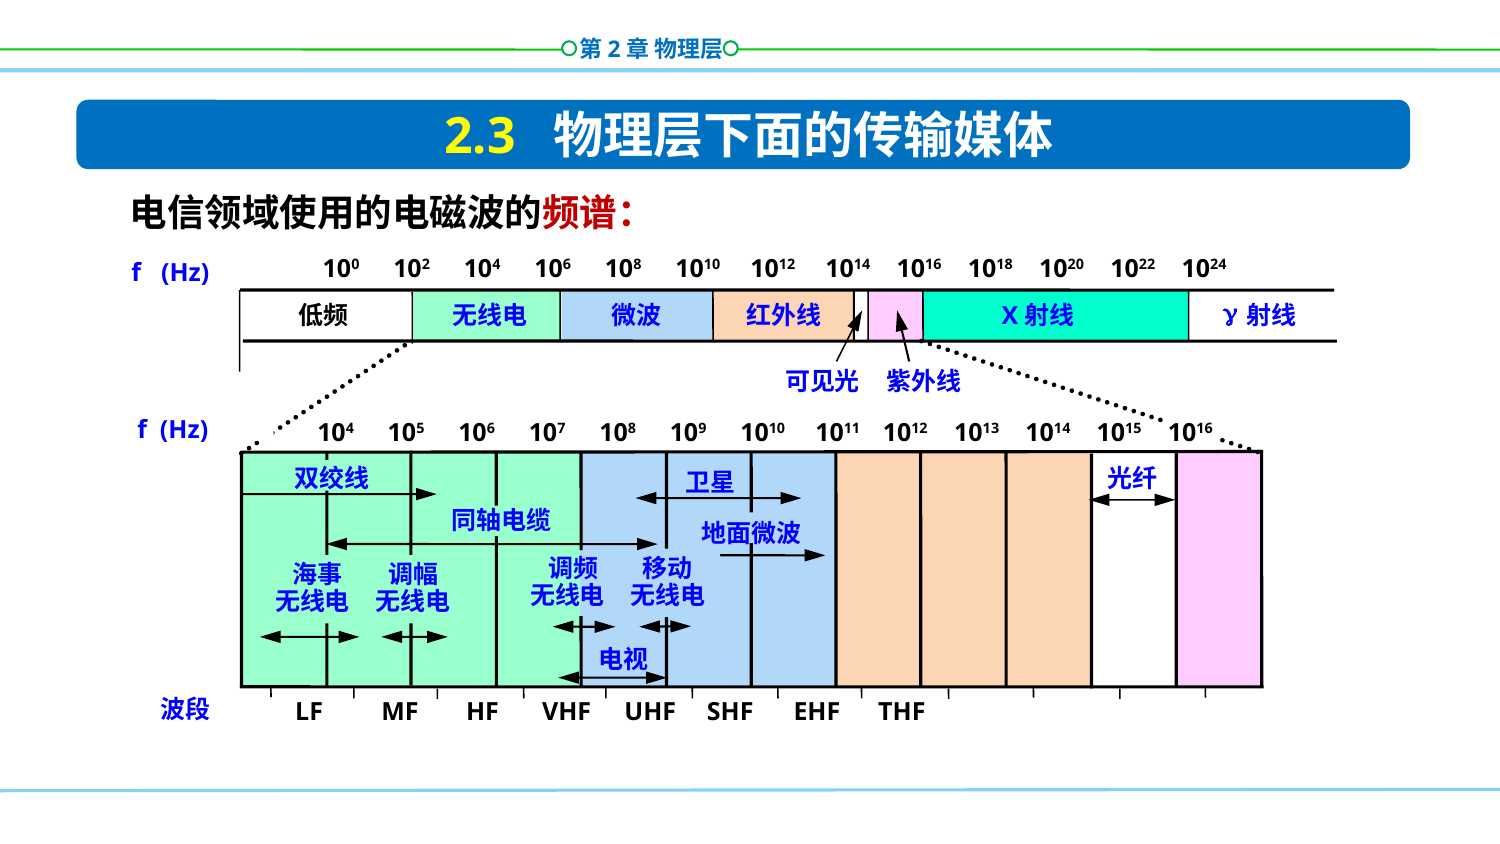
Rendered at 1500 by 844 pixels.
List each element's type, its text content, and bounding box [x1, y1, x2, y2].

text_box 电信领域使用的电磁波的频谱： [114, 169, 1346, 241]
list 2.3 物理层下面的传输媒体 [204, 106, 1293, 161]
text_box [115, 244, 1338, 734]
